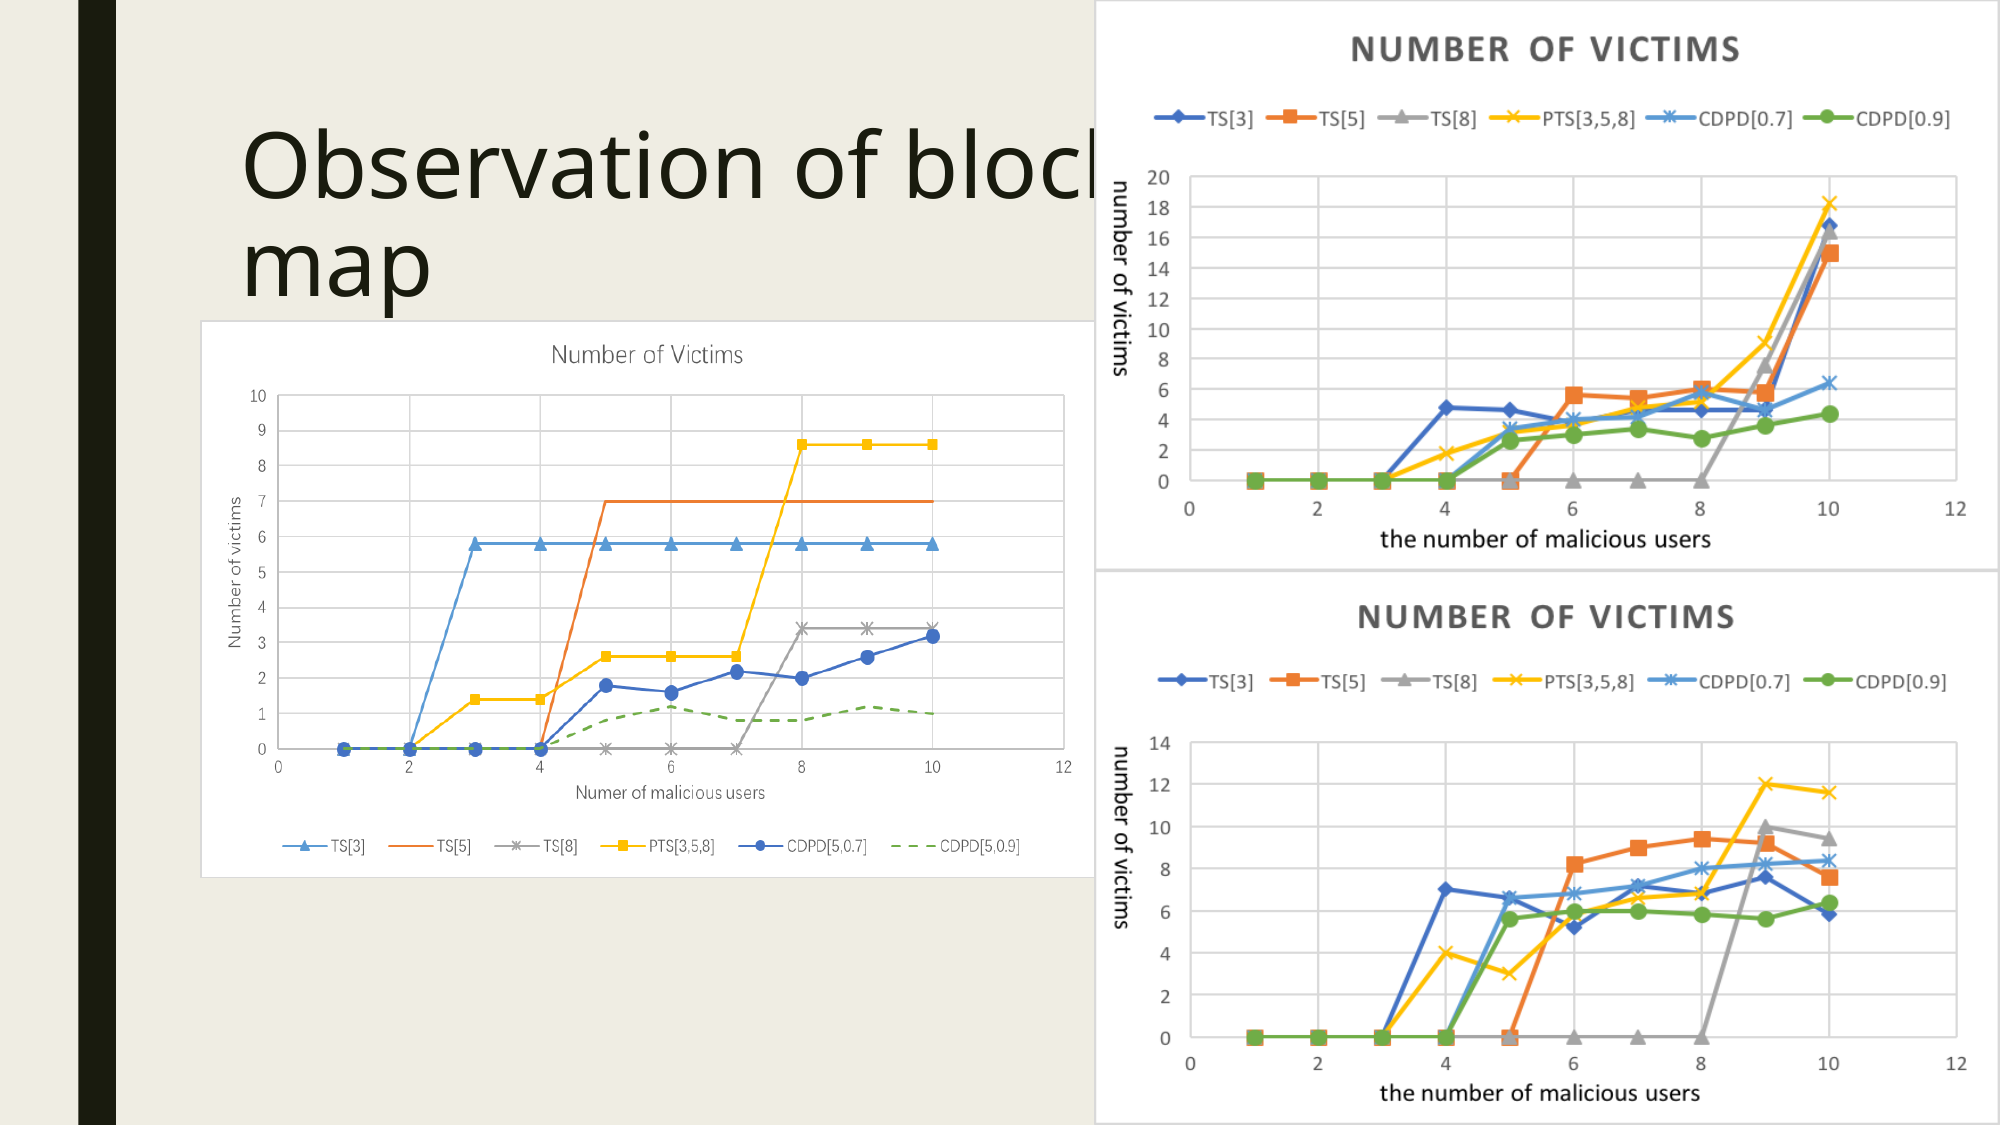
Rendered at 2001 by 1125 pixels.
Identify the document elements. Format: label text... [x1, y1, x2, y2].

picture [199, 0, 2000, 1125]
title Observation of block map and real map [225, 112, 1094, 320]
